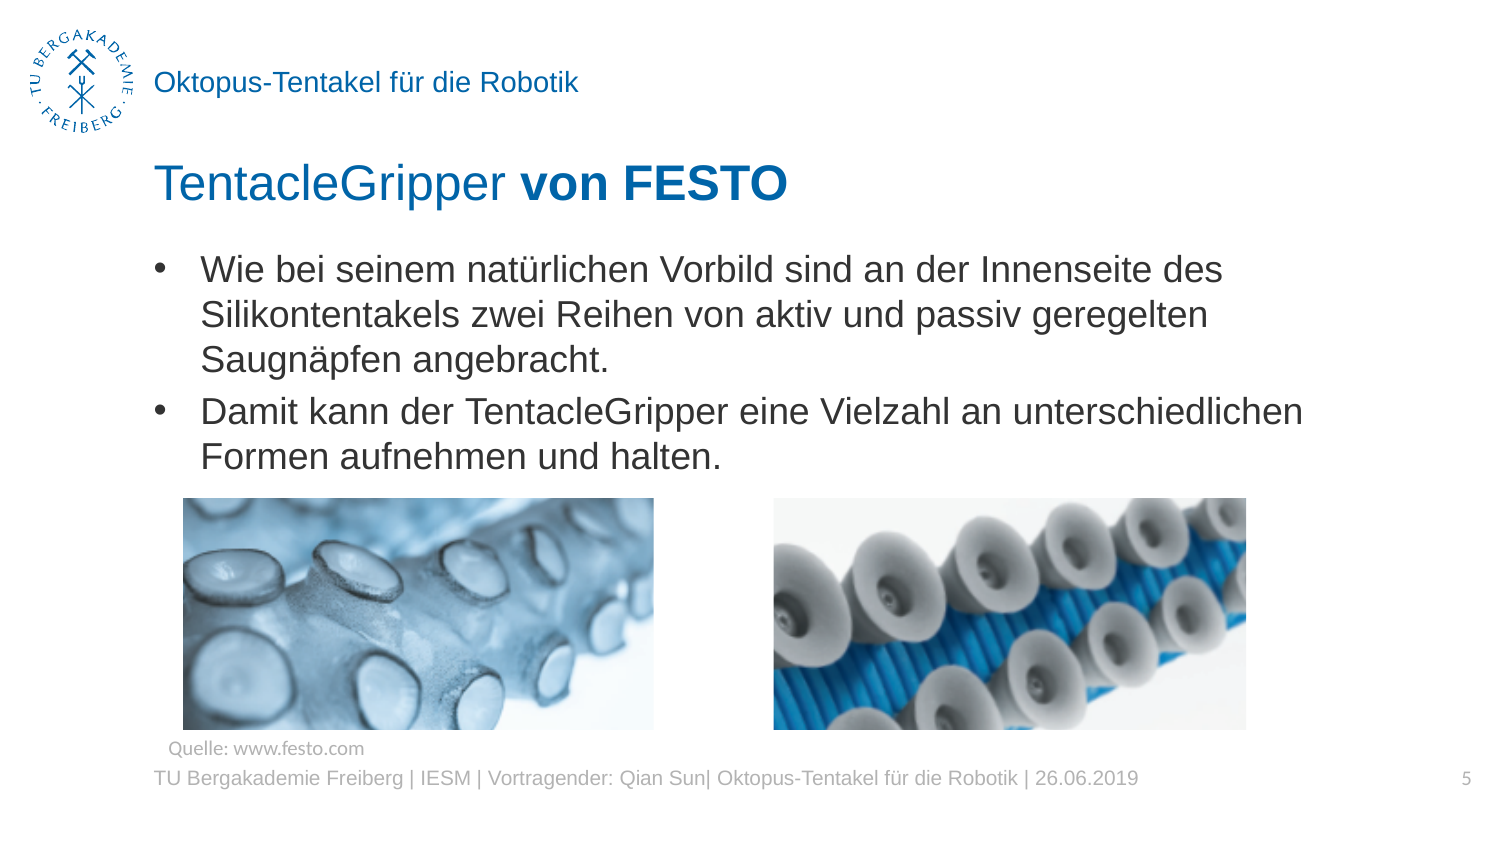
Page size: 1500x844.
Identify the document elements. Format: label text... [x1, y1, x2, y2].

footer TU Bergakademie Freiberg | IESM | Vortragender: Qian Sun| Oktopus-Tentakel für die Robotik | 26.06.2019 [153, 764, 1353, 824]
picture [773, 498, 1247, 731]
title Oktopus-Tentakel für die Robotik [153, 29, 1353, 133]
picture [182, 498, 654, 730]
list Wie bei seinem natürlichen Vorbild sind an der Innenseite des Silikontentakels zwei Reihen von aktiv und passiv geregelten Saugnäpfen angebracht. Damit kann der TentacleGripper eine Vielzahl an unterschiedlichen Formen aufnehmen und halten. [153, 244, 1353, 481]
slide_number 5 [1352, 764, 1473, 825]
list TentacleGripper von FESTO [153, 150, 1353, 221]
text_box Quelle: www.festo.com [153, 727, 429, 767]
